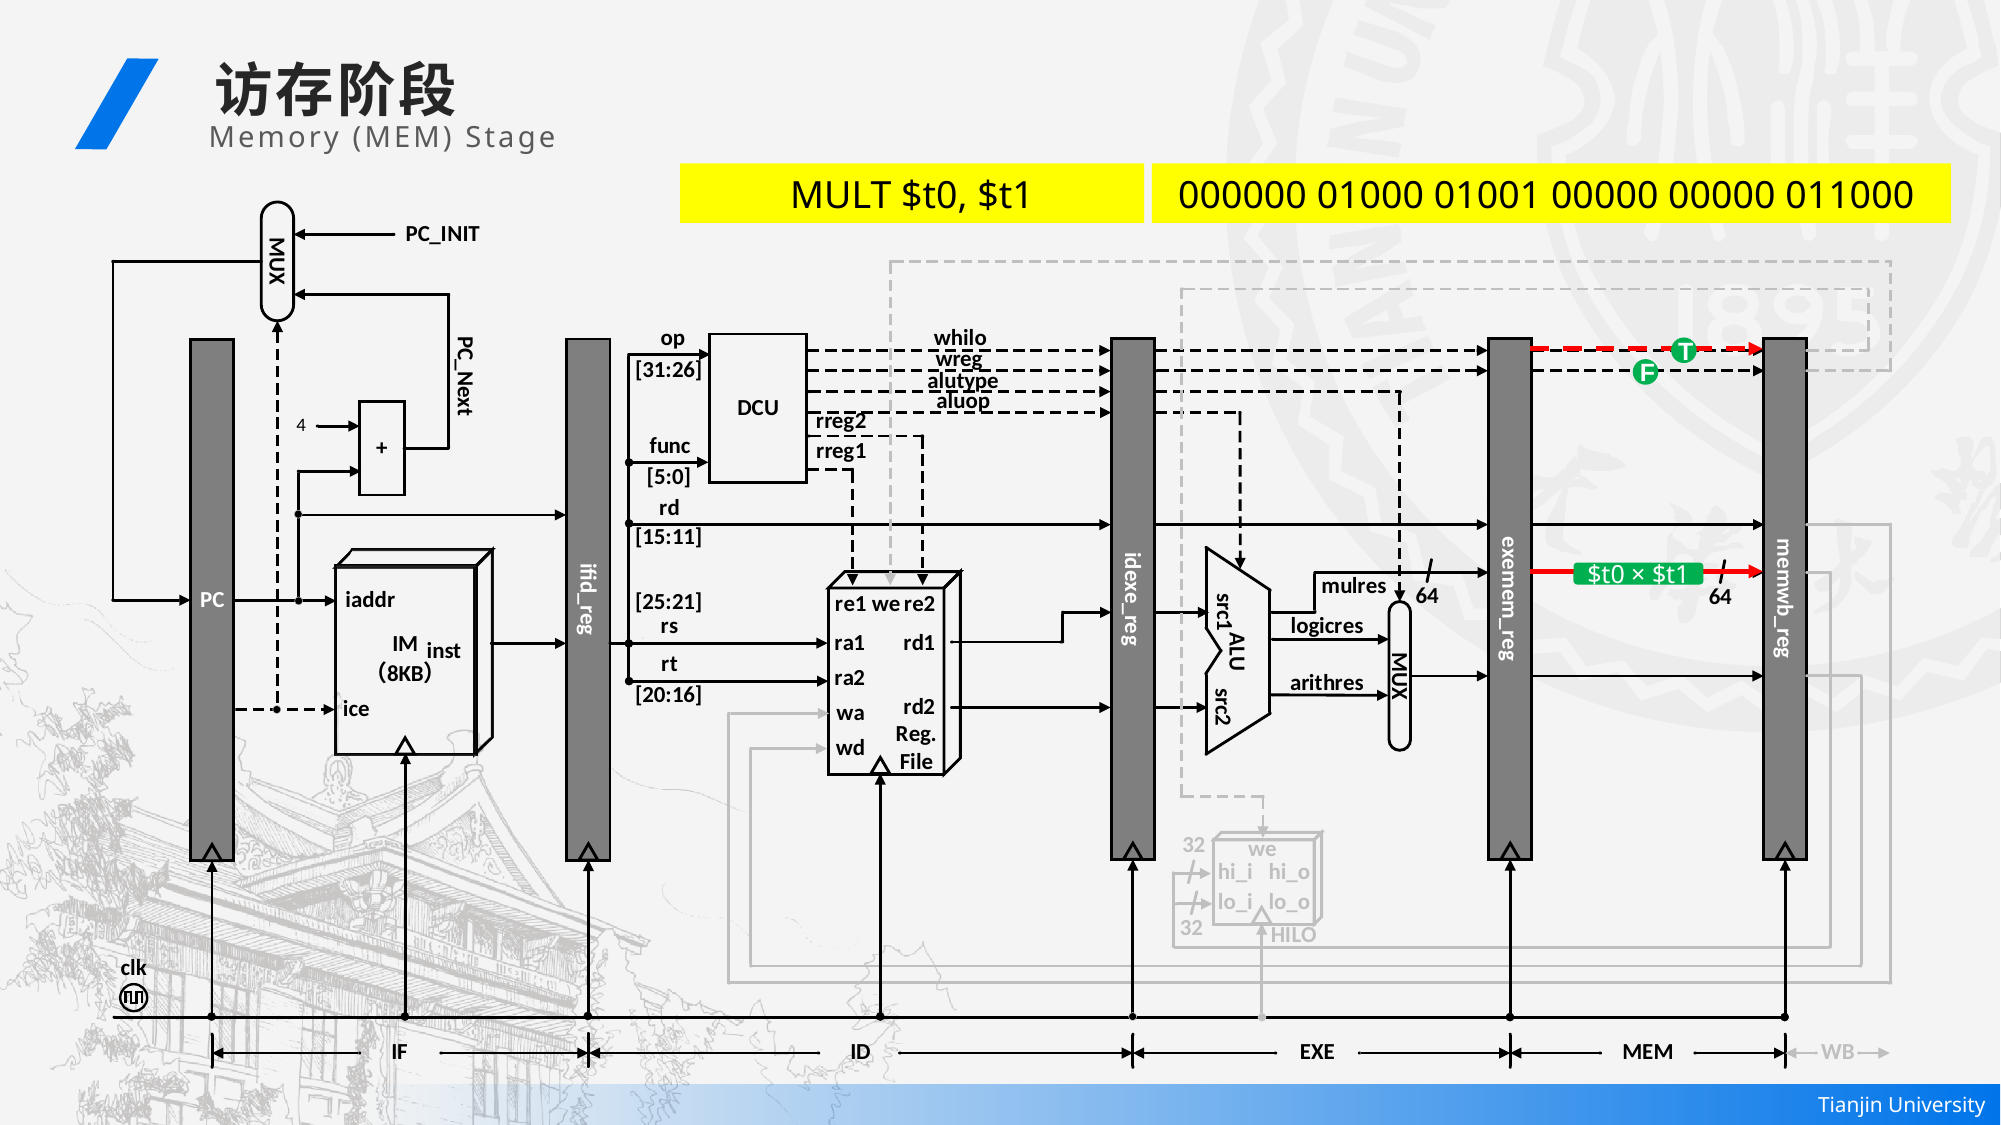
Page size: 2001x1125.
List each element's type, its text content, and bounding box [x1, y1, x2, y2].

text_box [74, 109, 98, 150]
text_box MULT $t0, $t1 [680, 163, 1145, 198]
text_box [98, 45, 667, 162]
picture [107, 198, 1893, 1079]
text_box 000000 01000 01001 00000 00000 011000 [1151, 163, 1951, 223]
